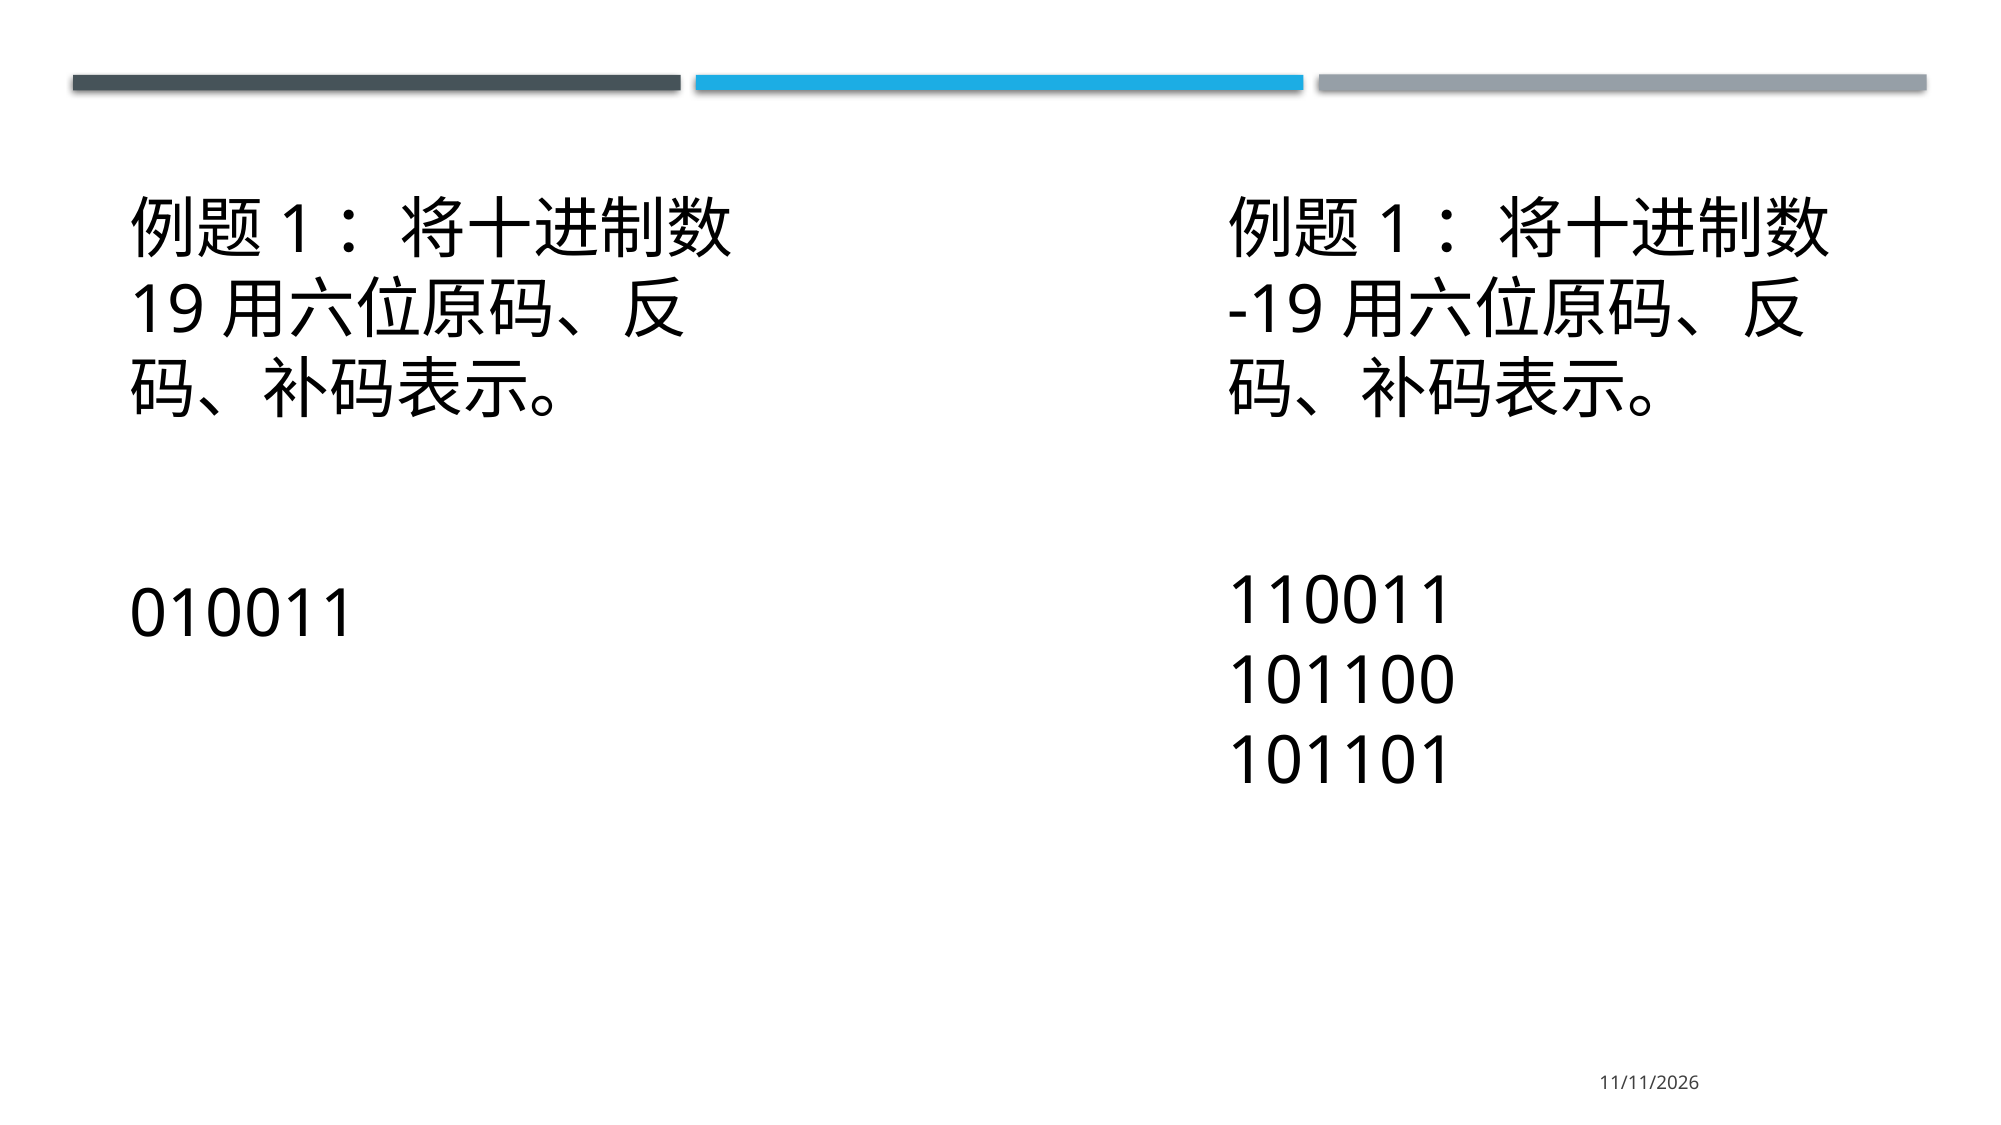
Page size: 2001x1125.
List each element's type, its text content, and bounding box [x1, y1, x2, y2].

text_box 010011 [114, 562, 767, 658]
text_box 110011 101100 101101 [1212, 549, 1865, 805]
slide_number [1247, 1053, 1715, 1114]
text_box 例题1：将十进制数 -19用六位原码、反码、补码表示。 [1212, 178, 1865, 434]
text_box 例题1：将十进制数19用六位原码、反码、补码表示。 [114, 178, 767, 434]
